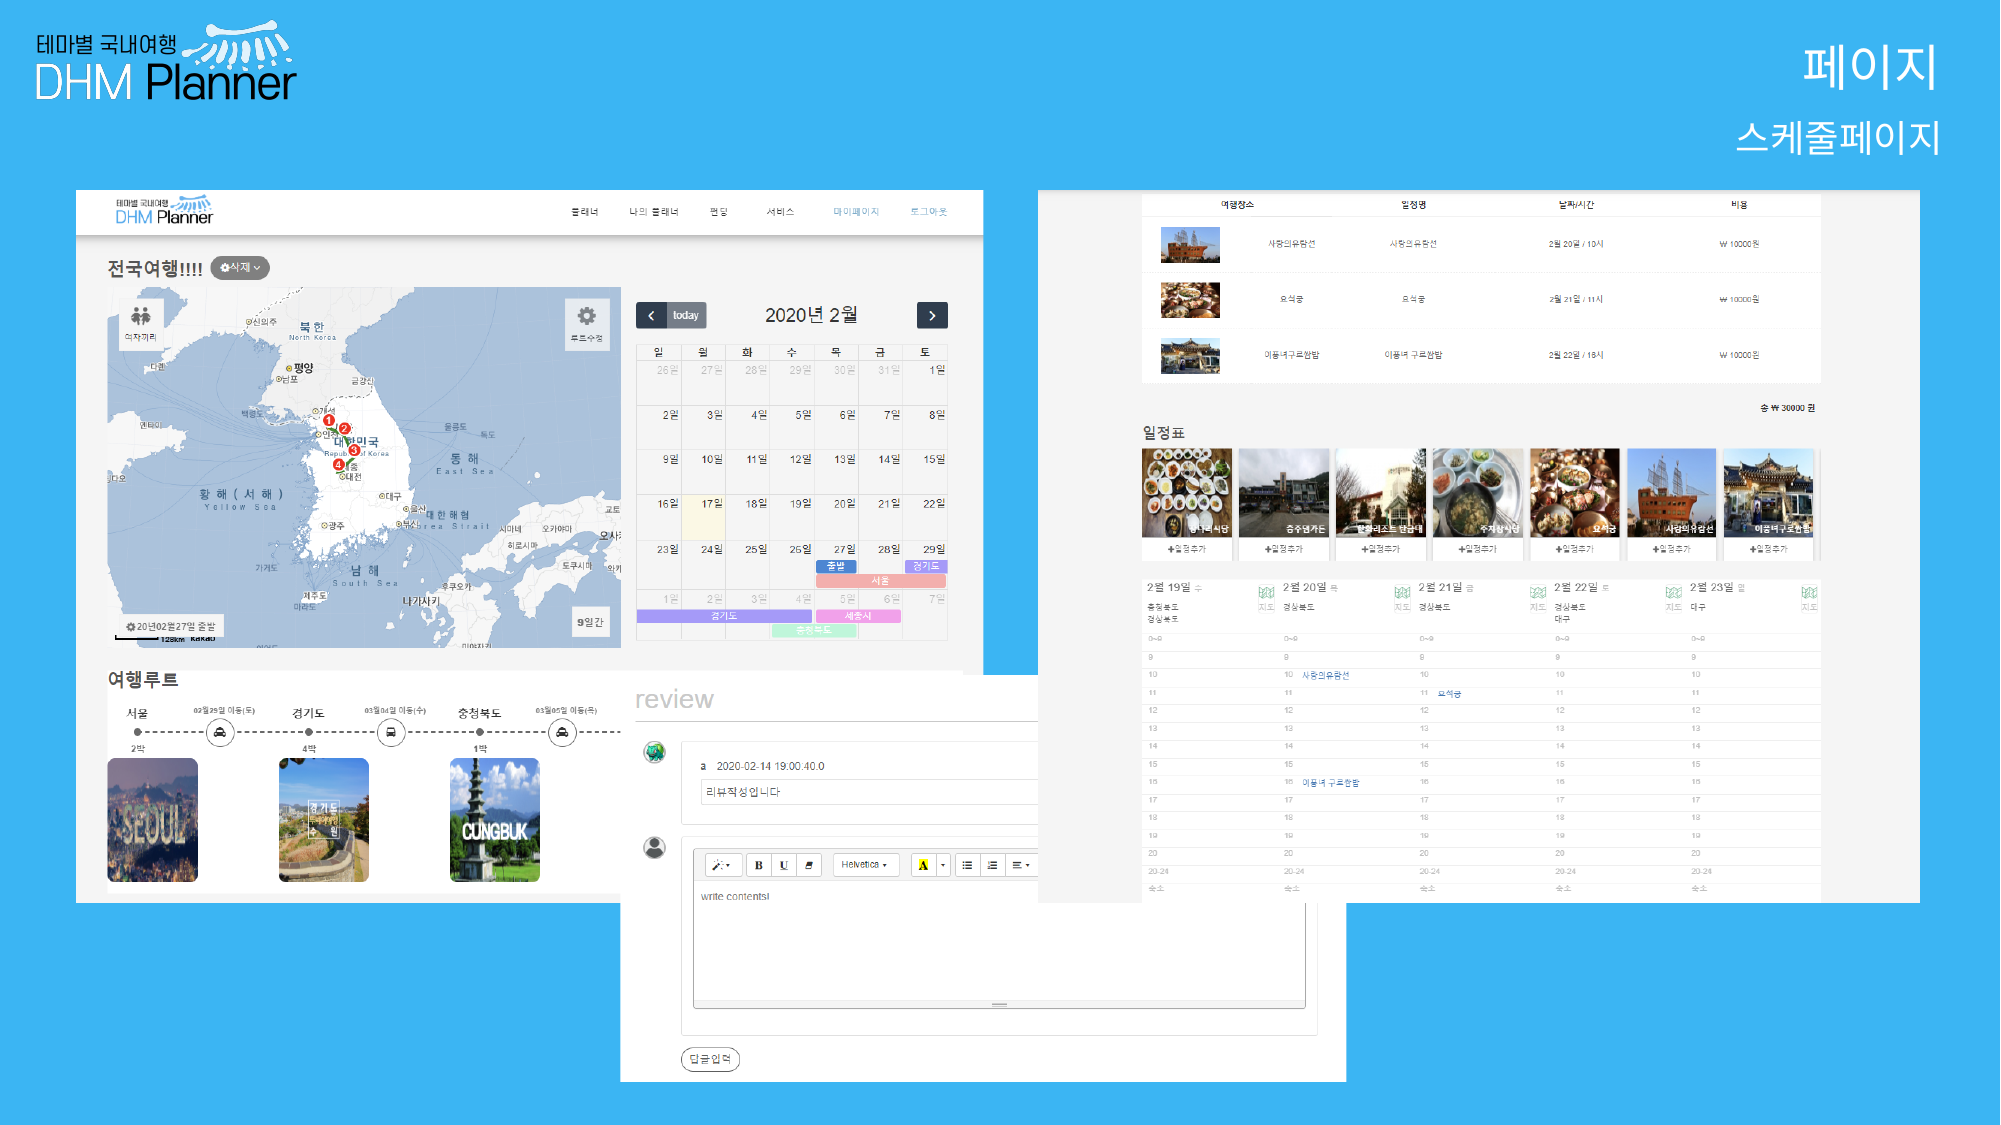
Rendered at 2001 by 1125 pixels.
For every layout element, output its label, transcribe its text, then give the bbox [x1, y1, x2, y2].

text_box 스케줄페이지 [1720, 107, 1958, 168]
text_box 페이지 [1735, 29, 1956, 105]
picture [31, 13, 299, 121]
picture [76, 190, 1920, 1082]
